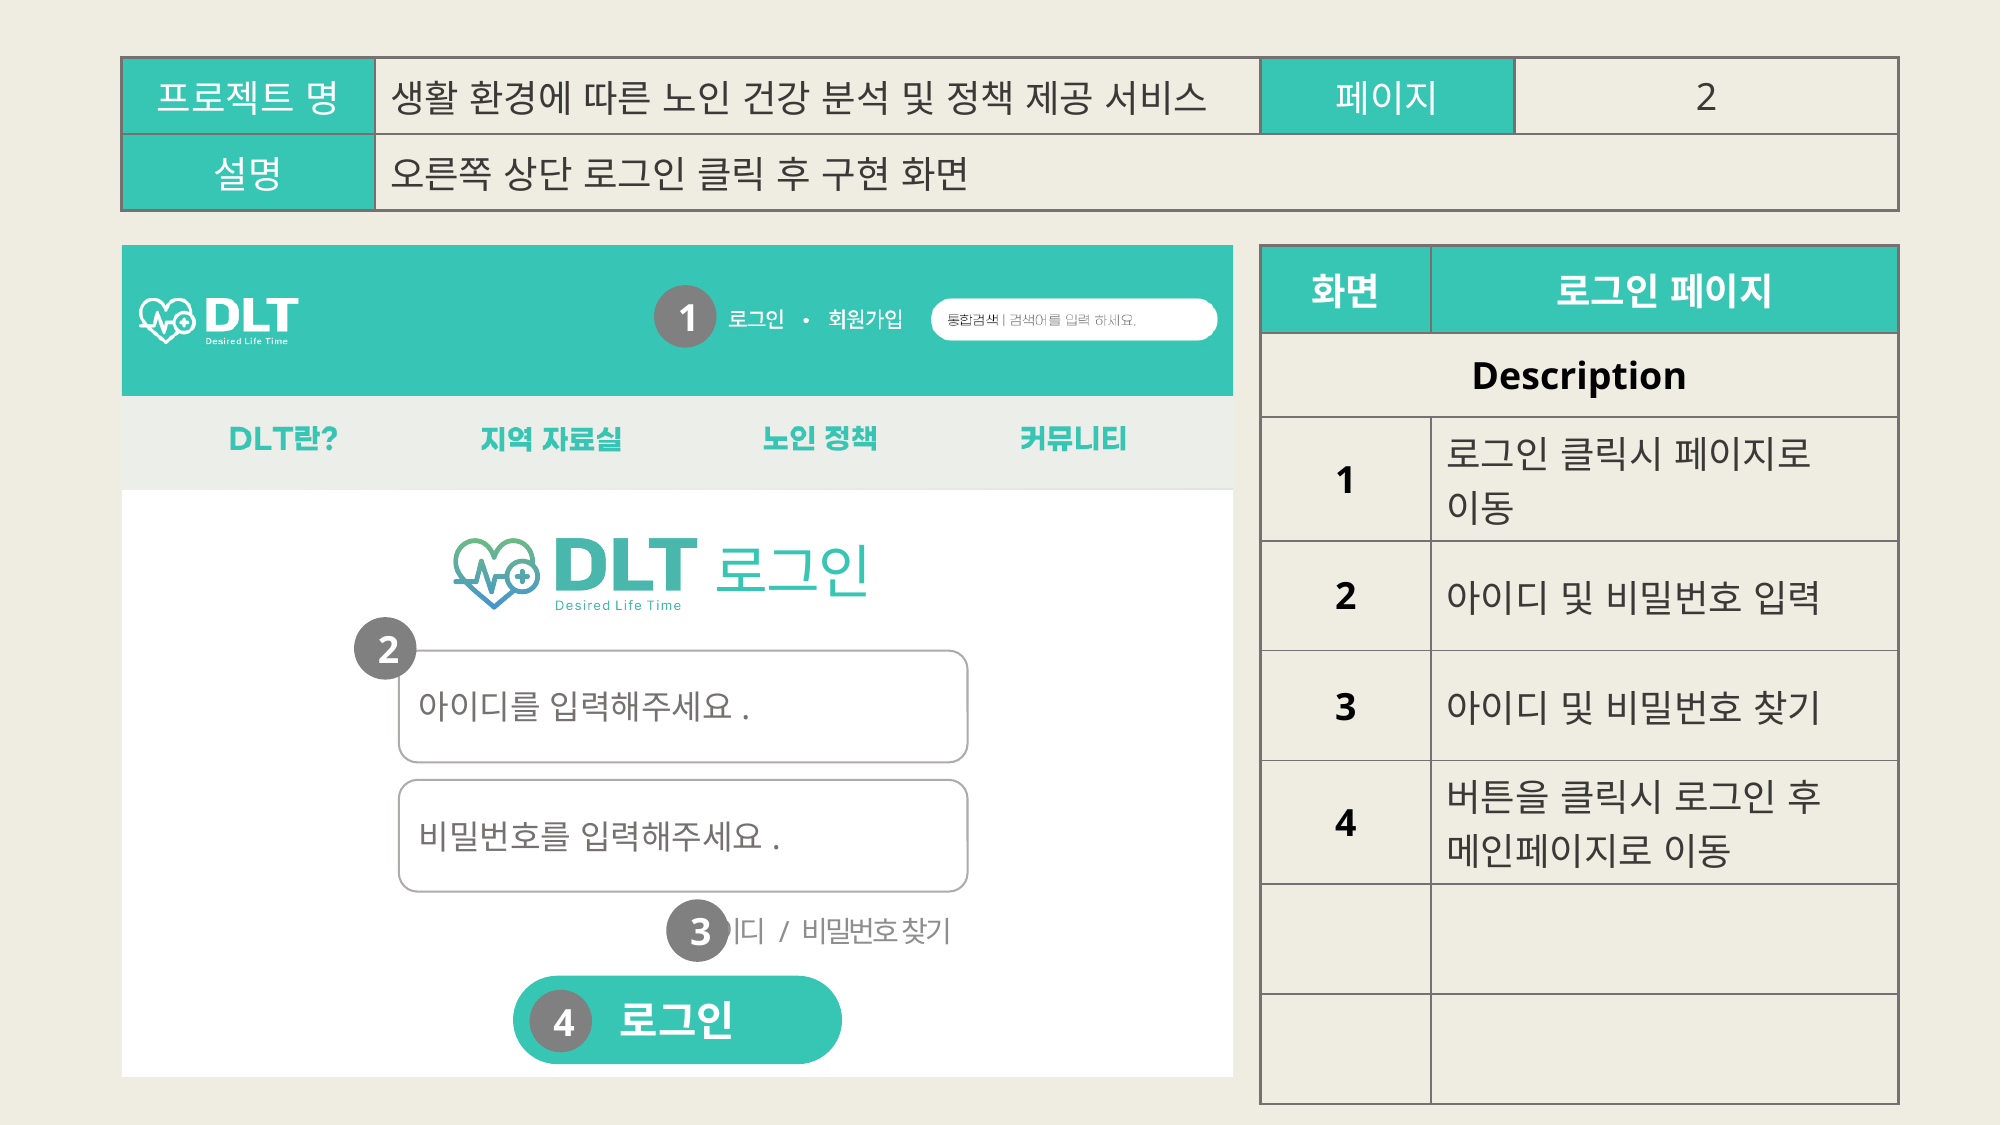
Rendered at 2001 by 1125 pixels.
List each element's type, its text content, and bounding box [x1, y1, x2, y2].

table_cell Description [1262, 334, 1897, 416]
table_cell 4 [1262, 761, 1430, 883]
table_cell 설명 [123, 135, 374, 209]
table_header 화면 [1262, 247, 1430, 332]
table_cell 2 [1262, 542, 1430, 650]
table_cell 1 [1262, 418, 1430, 540]
table_cell [1432, 885, 1897, 993]
table_cell 버튼을 클릭시 로그인 후 메인페이지로 이동 [1432, 761, 1897, 883]
table_cell [1432, 995, 1897, 1103]
text_box 로그인 [511, 974, 844, 1066]
text_box [0, 0, 2000, 1125]
text_box [121, 490, 1234, 1078]
table_cell [1262, 995, 1430, 1103]
table_header 페이지 [1262, 59, 1513, 133]
table_cell 로그인 클릭시 페이지로 이동 [1432, 418, 1897, 540]
table_cell 3 [1262, 651, 1430, 760]
table_cell 아이디 및 비밀번호 찾기 [1432, 651, 1897, 760]
text_box 4 [528, 988, 594, 1054]
table_header 2 [1516, 59, 1897, 133]
table_cell 오른쪽 상단 로그인 클릭 후 구현 화면 [376, 135, 1897, 209]
table_header 생활 환경에 따른 노인 건강 분석 및 정책 제공 서비스 [376, 59, 1259, 133]
picture [121, 245, 1234, 490]
table_cell 아이디 및 비밀번호 입력 [1432, 542, 1897, 650]
table_header 로그인 페이지 [1432, 247, 1897, 332]
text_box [398, 516, 994, 970]
table_header 프로젝트 명 [123, 59, 374, 133]
text_box 2 [352, 616, 398, 681]
table_cell [1262, 885, 1430, 993]
